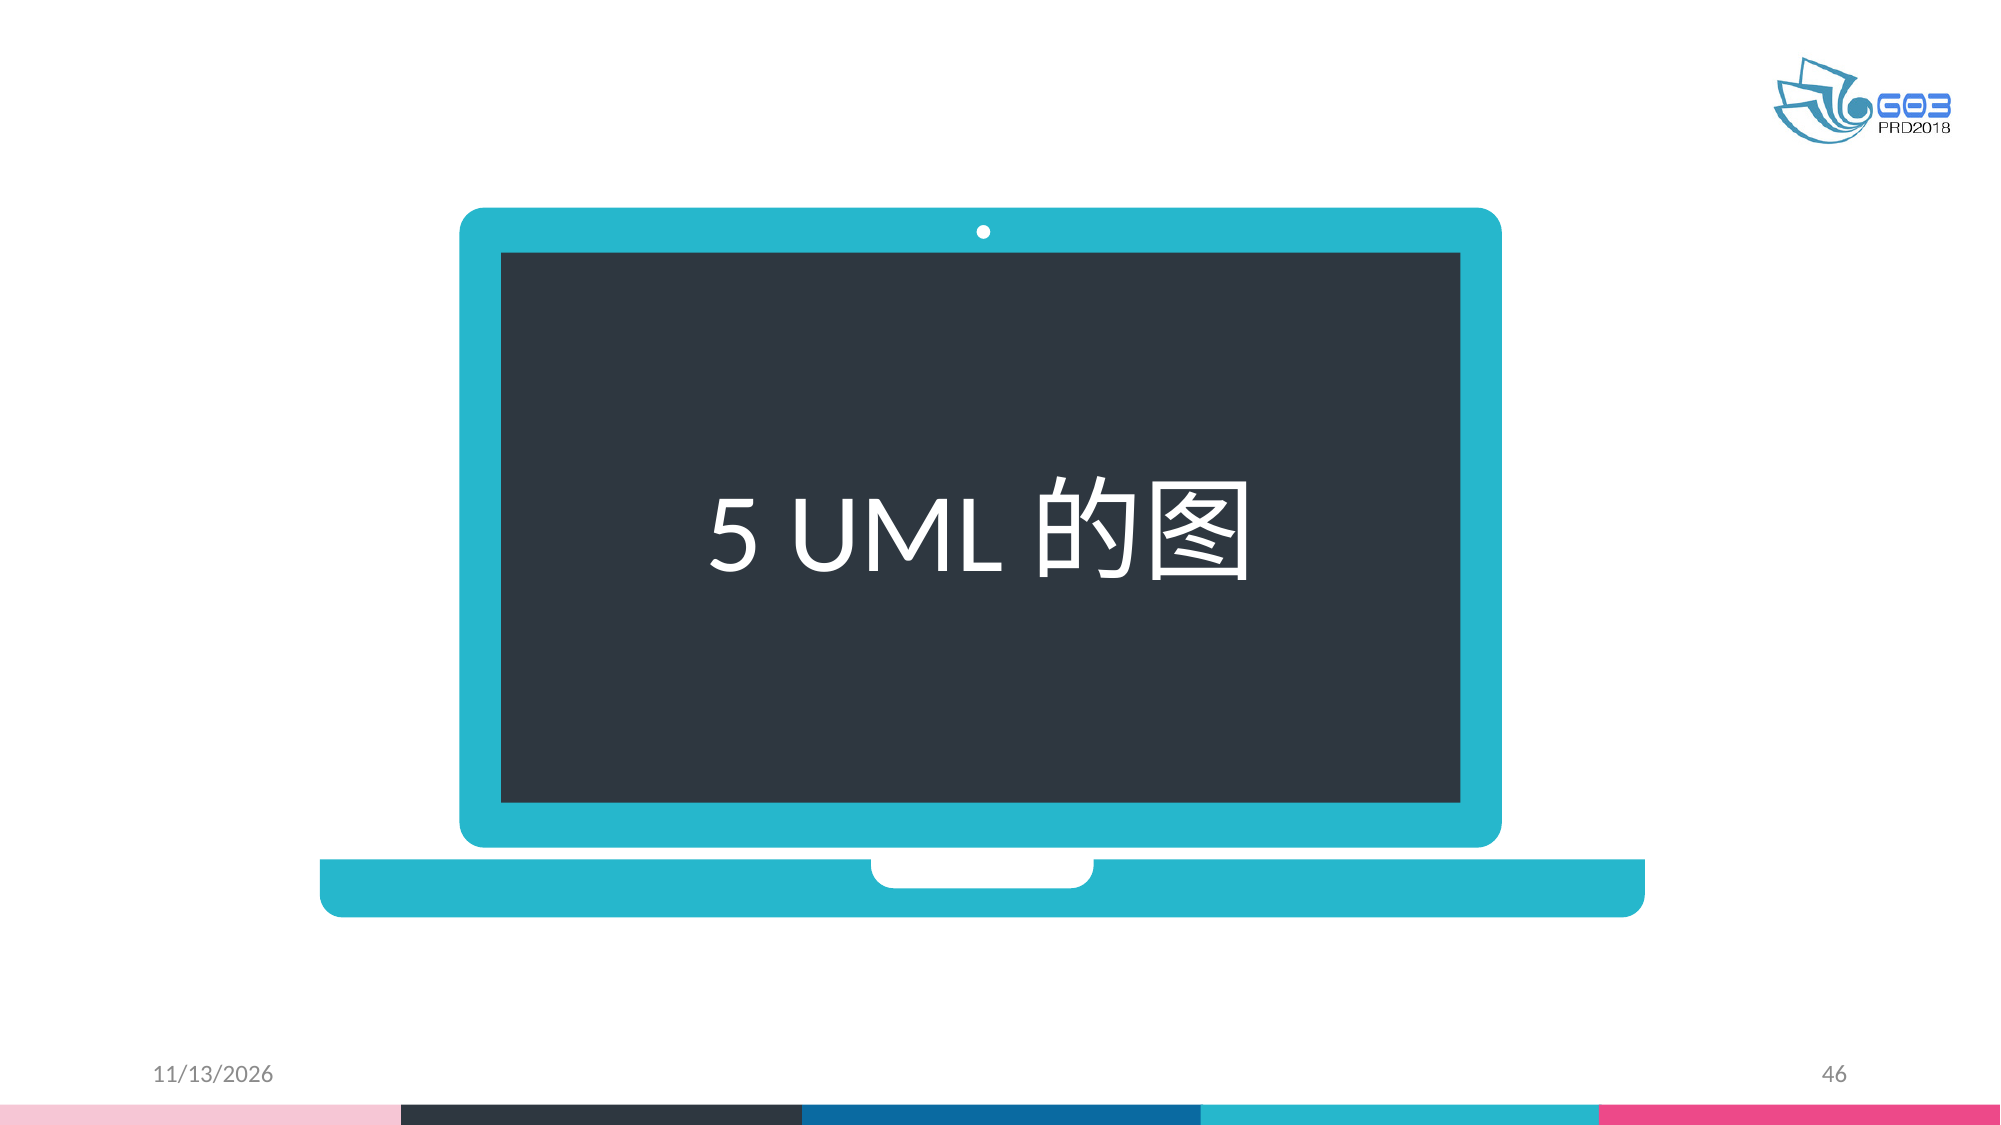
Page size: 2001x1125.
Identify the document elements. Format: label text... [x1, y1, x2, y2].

picture [1758, 2, 1967, 210]
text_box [0, 1104, 2000, 1125]
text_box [319, 207, 1645, 918]
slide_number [137, 1042, 588, 1103]
slide_number 46 [1412, 1042, 1863, 1103]
